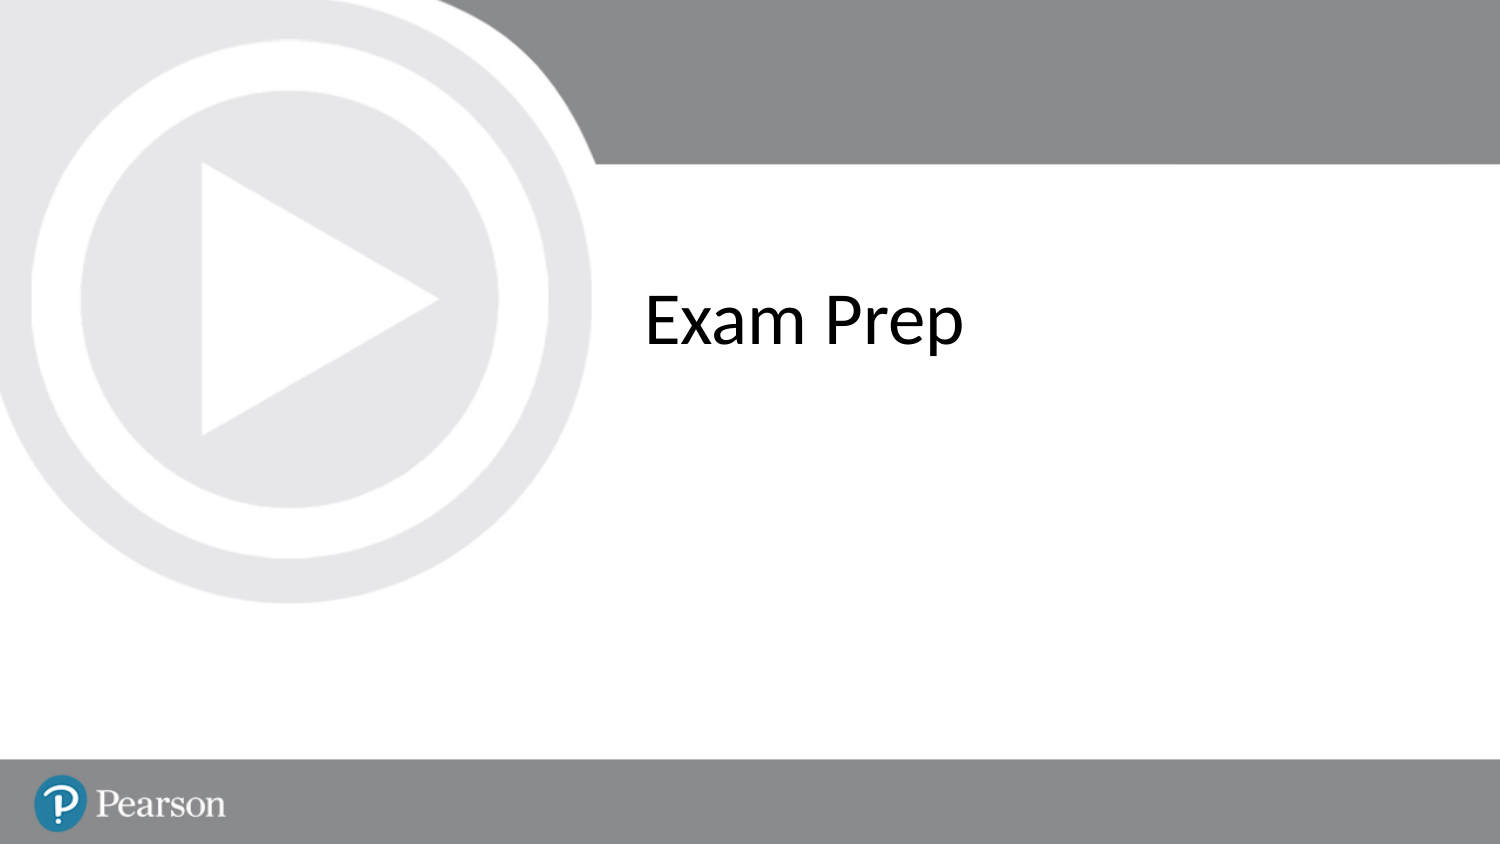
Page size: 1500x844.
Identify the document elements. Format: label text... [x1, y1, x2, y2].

title Exam Prep [629, 262, 1446, 443]
picture [0, 0, 1500, 844]
